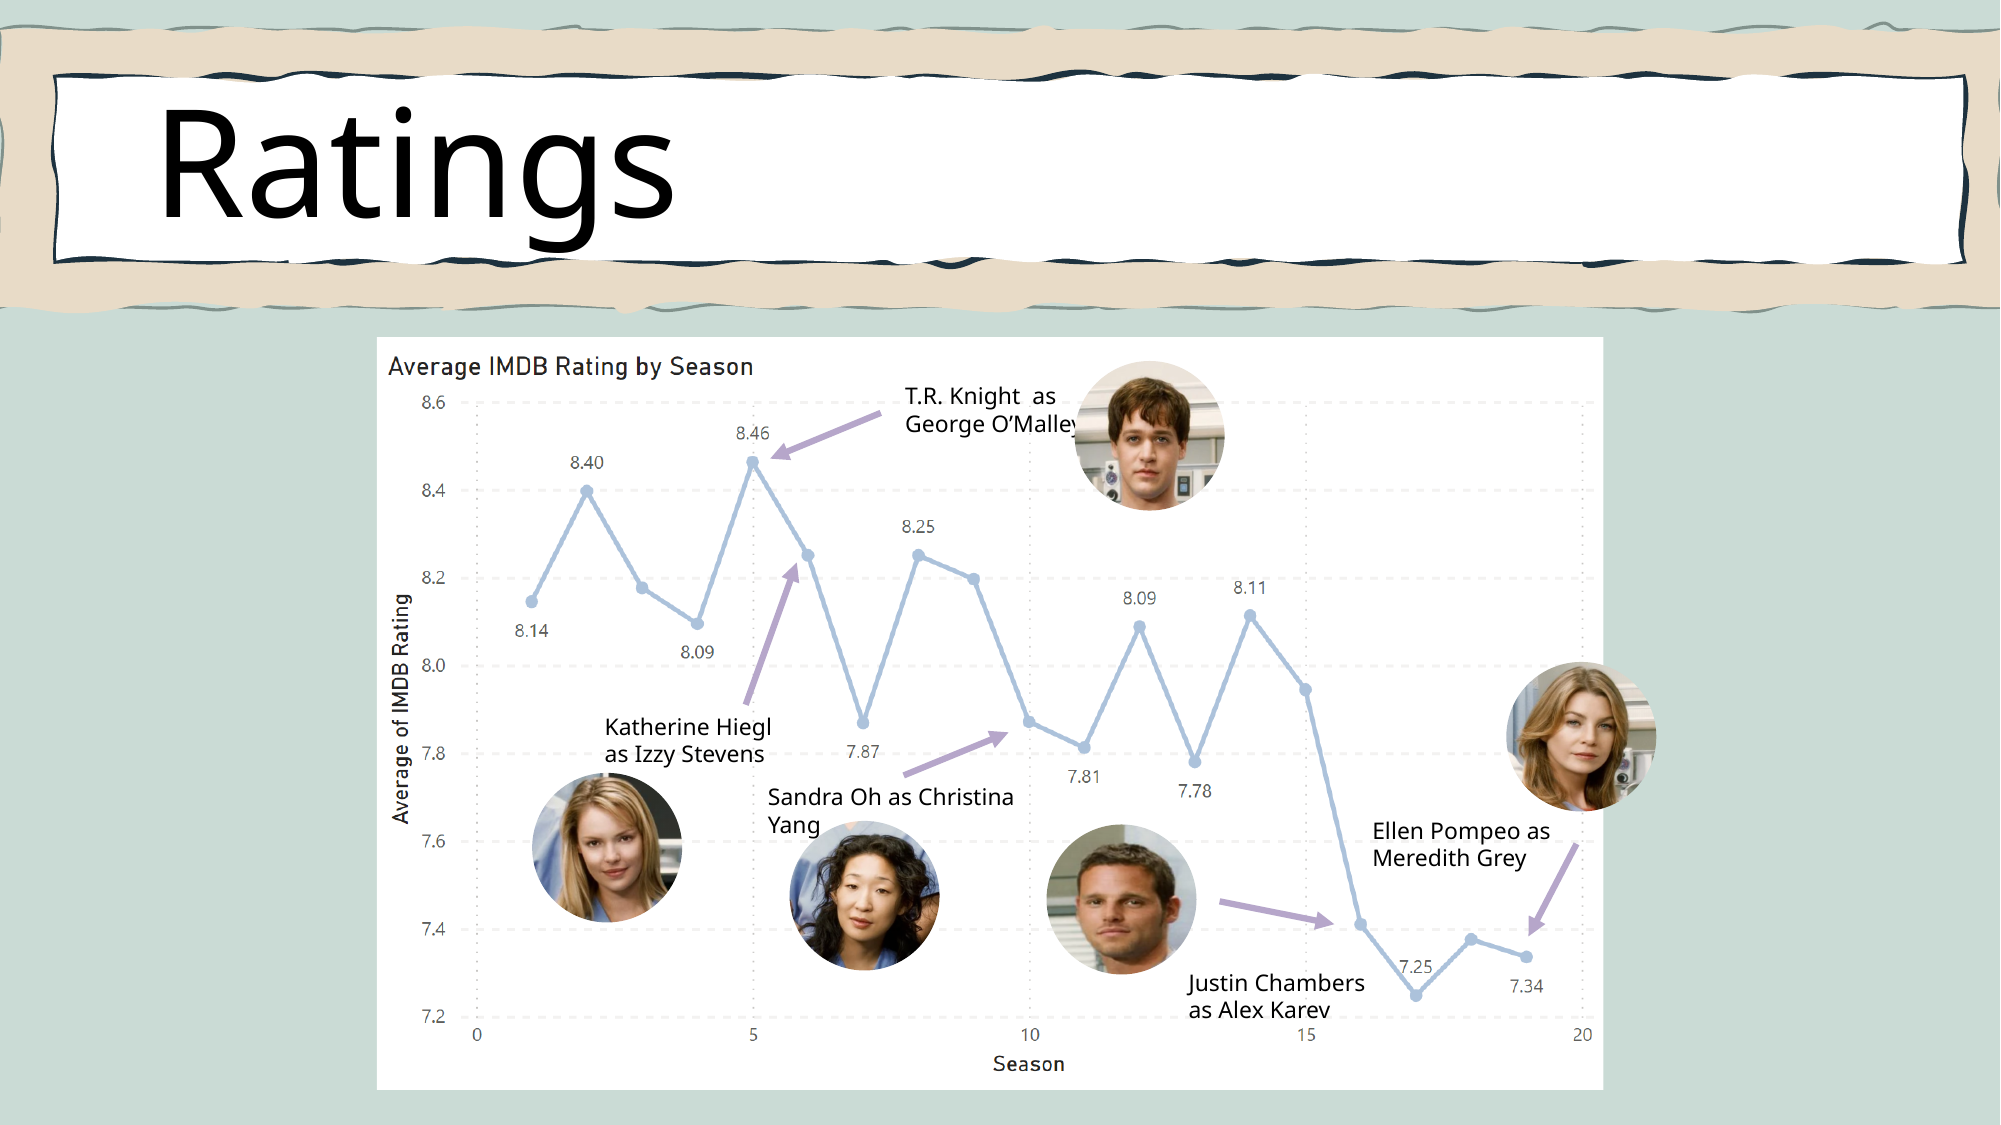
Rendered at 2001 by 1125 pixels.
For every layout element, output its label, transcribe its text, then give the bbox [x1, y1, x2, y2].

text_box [745, 561, 798, 706]
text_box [903, 731, 1010, 776]
title Ratings [137, 59, 1863, 278]
text_box [1604, 663, 1658, 810]
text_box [769, 412, 882, 460]
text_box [1527, 843, 1577, 937]
picture [376, 336, 1604, 1090]
text_box [1863, 75, 1968, 265]
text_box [1219, 900, 1335, 925]
text_box [52, 74, 137, 263]
text_box [0, 21, 2000, 314]
